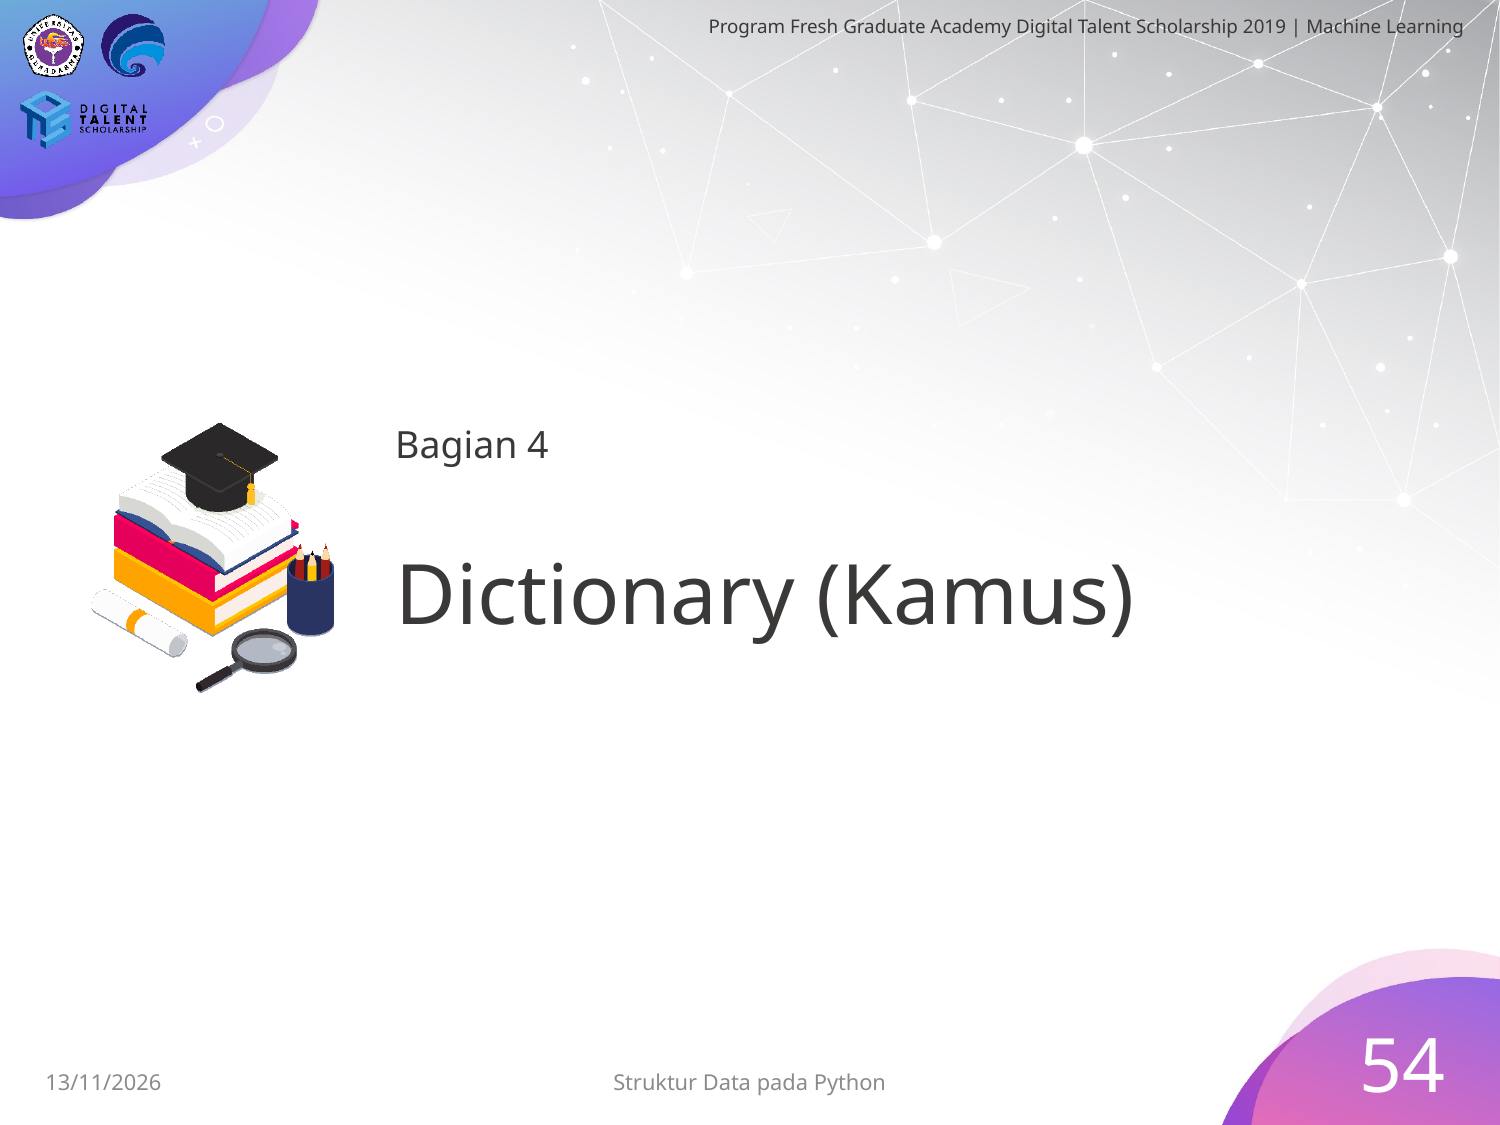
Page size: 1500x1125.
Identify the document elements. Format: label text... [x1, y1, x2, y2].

title Dictionary (Kamus) [380, 483, 1396, 700]
list Bagian 4 [380, 407, 1396, 481]
footer Struktur Data pada Python [382, 1053, 1118, 1114]
picture [0, 0, 1500, 1125]
slide_number 54 [1327, 1023, 1478, 1114]
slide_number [30, 1053, 272, 1114]
